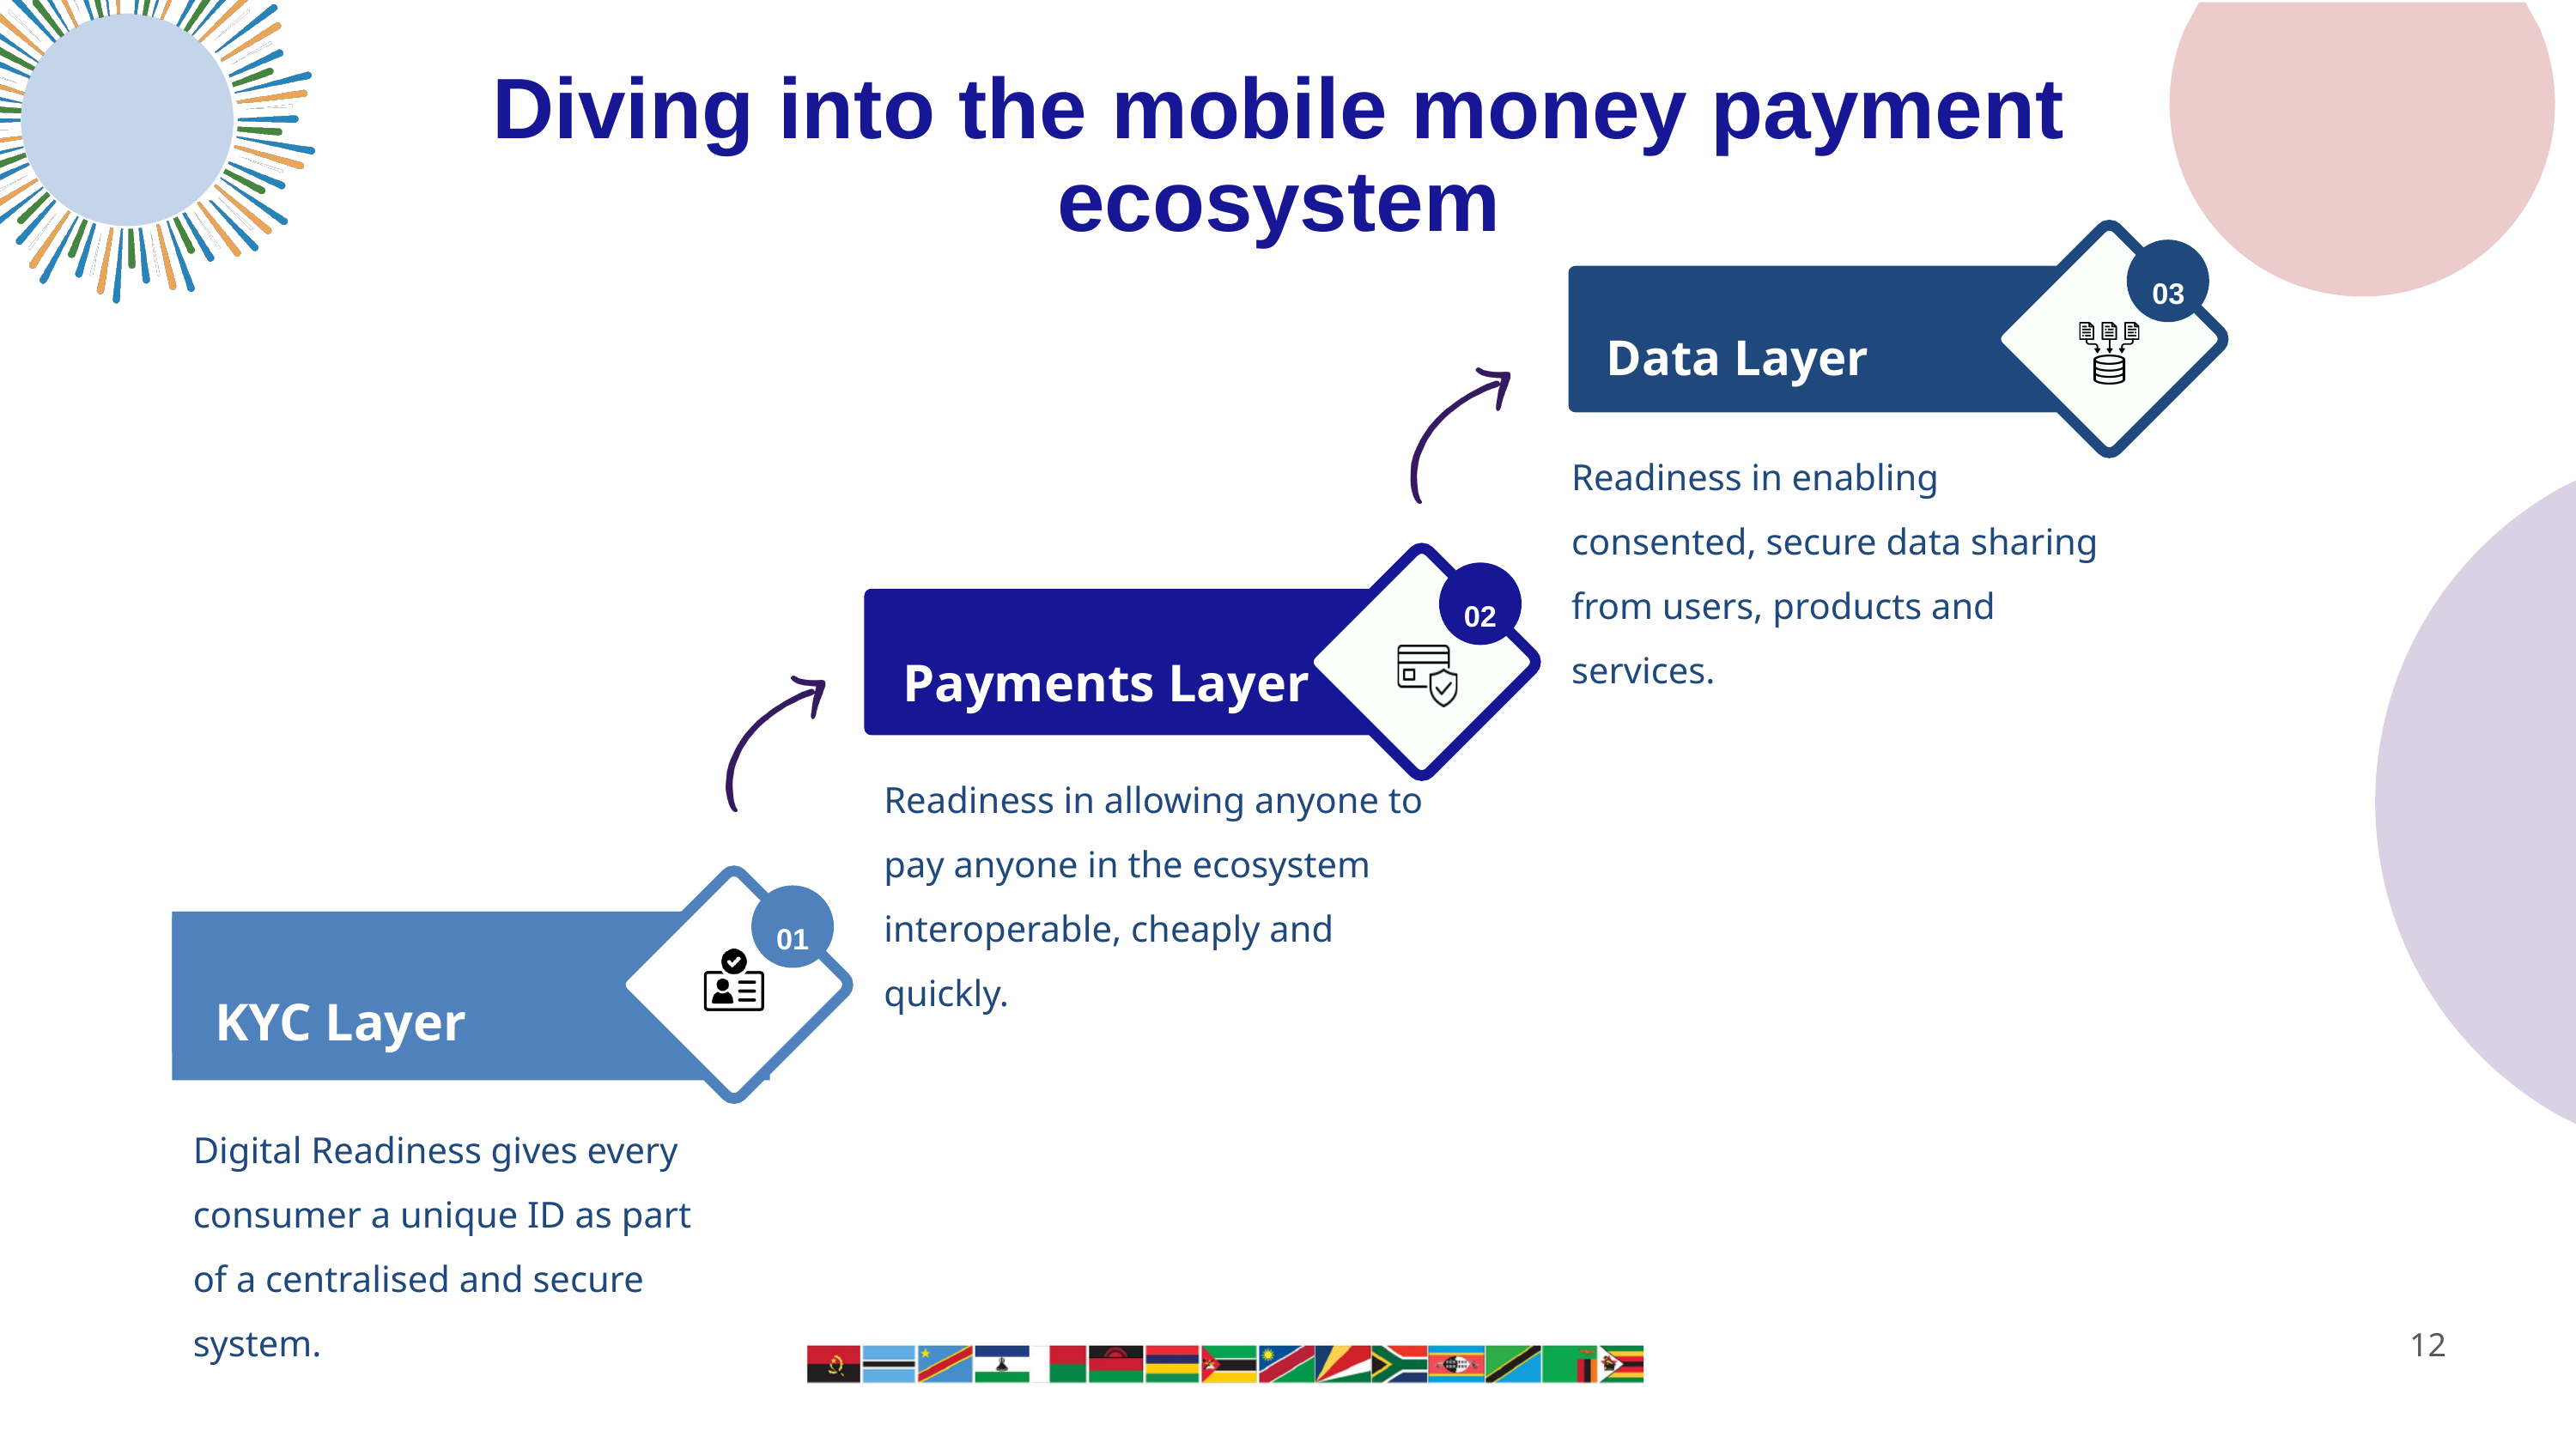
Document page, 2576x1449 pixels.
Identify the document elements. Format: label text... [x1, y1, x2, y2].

text_box [2126, 239, 2209, 323]
text_box [690, 870, 764, 910]
text_box 01 [775, 906, 811, 956]
text_box [1995, 225, 2224, 440]
picture [0, 0, 329, 318]
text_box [172, 911, 770, 1081]
text_box [775, 955, 848, 1063]
text_box Readiness in allowing anyone to pay anyone in the ecosystem interoperable, cheaply and quickly. [884, 755, 1439, 1014]
text_box [755, 885, 835, 968]
text_box Readiness in enabling consented, secure data sharing from users, products and services. [1571, 433, 2127, 691]
text_box Payments Layer [902, 626, 1303, 712]
title Diving into the mobile money payment ecosystem [417, 55, 2141, 191]
text_box Data Layer [1606, 303, 1925, 385]
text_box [1308, 548, 1536, 776]
text_box [726, 676, 826, 812]
text_box [1568, 265, 2063, 413]
text_box [2079, 322, 2140, 385]
text_box [718, 1088, 750, 1099]
picture [806, 1332, 1644, 1385]
text_box Digital Readiness gives every consumer a unique ID as part of a centralised and secure system. [192, 1106, 726, 1364]
text_box 03 [2149, 260, 2187, 311]
text_box [1410, 367, 1511, 504]
text_box [864, 588, 1303, 736]
